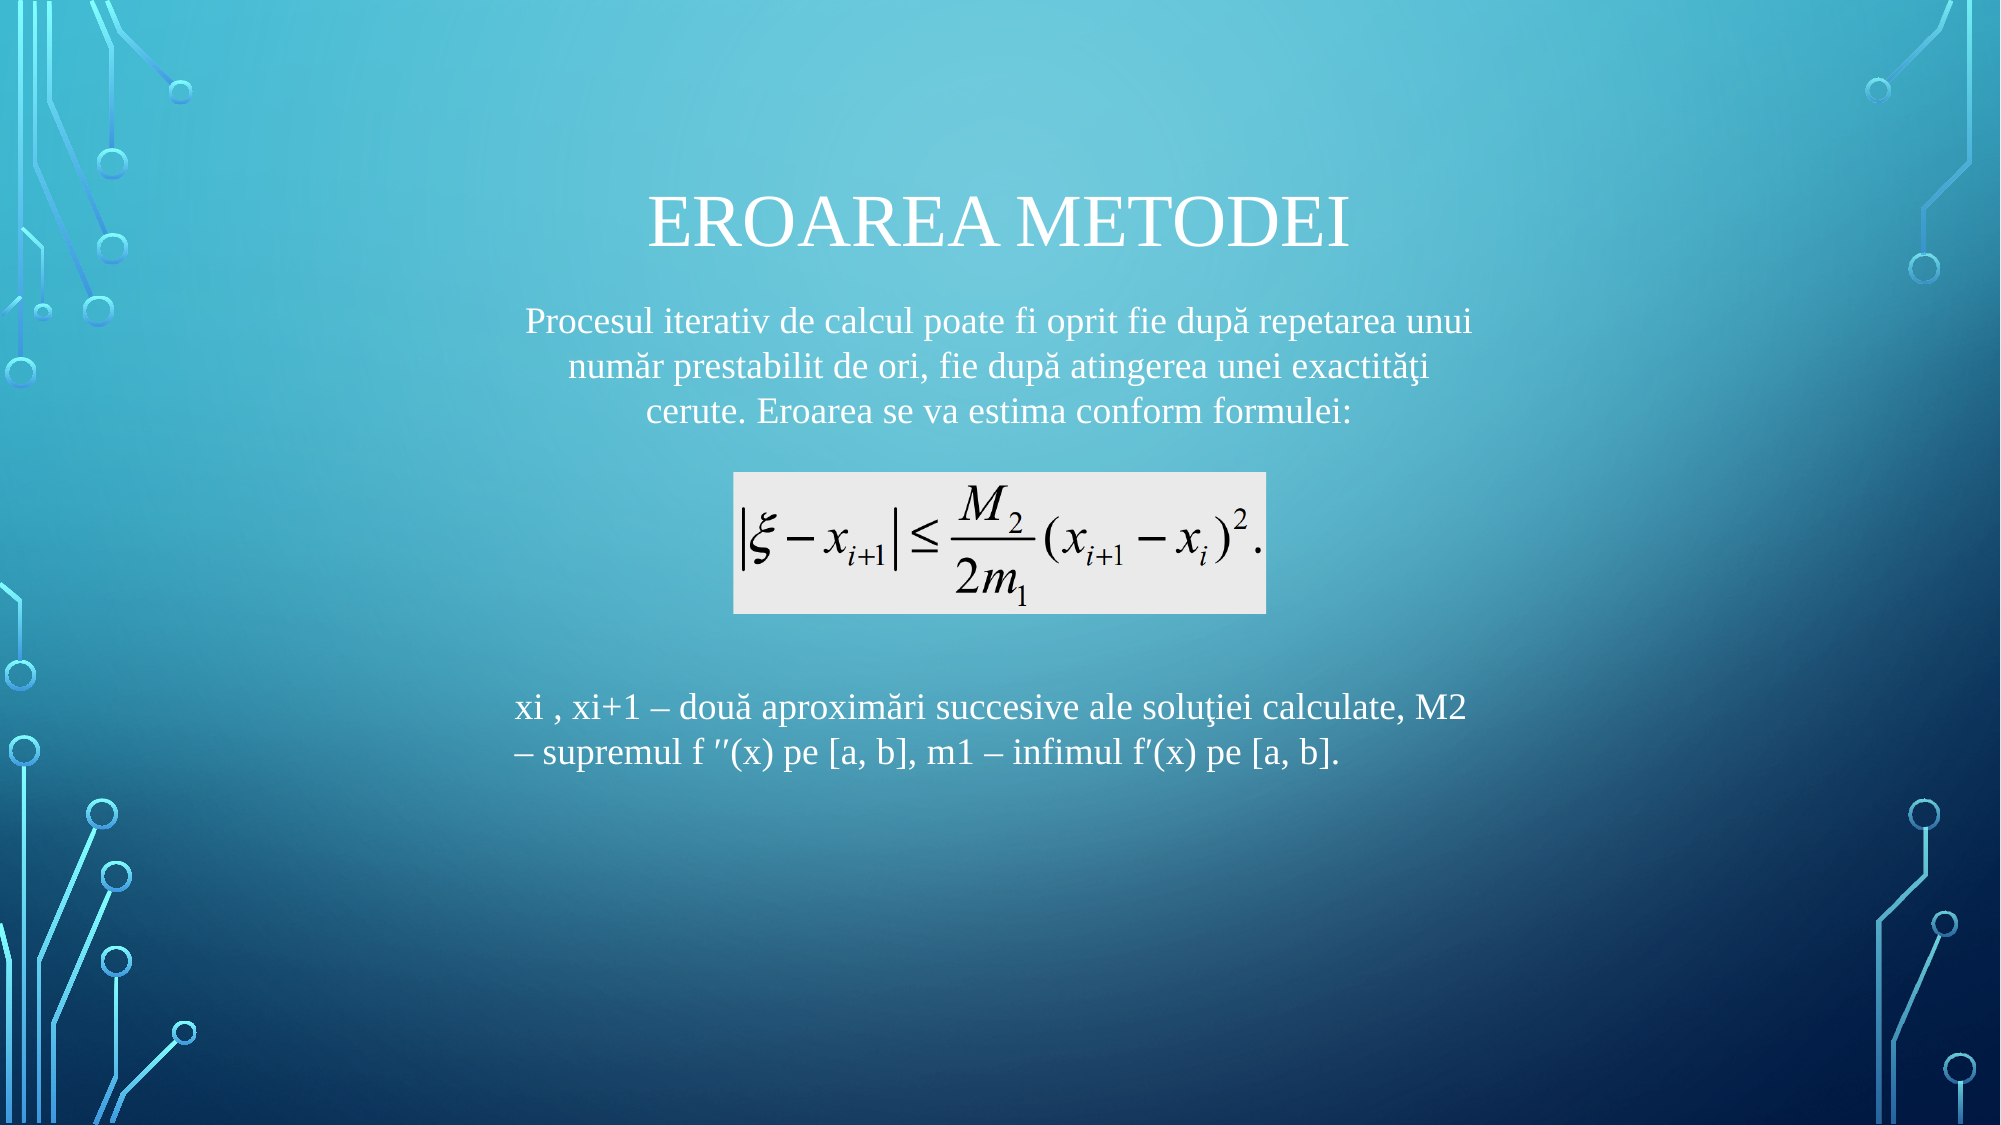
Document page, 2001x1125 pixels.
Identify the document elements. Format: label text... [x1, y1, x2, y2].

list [732, 472, 1267, 614]
title EROAREA METODEI [187, 101, 1813, 344]
text_box Procesul iterativ de calcul poate fi oprit fie după repetarea unui număr prestabilit de ori, fie după atingerea unei exactităţi cerute. Eroarea se va estima conform formulei: [499, 288, 1500, 439]
text_box xi , xi+1 – două aproximări succesive ale soluţiei calculate, M2 – supremul f ′′(x) pe [a, b], m1 – infimul f′(x) pe [a, b]. [499, 674, 1500, 780]
